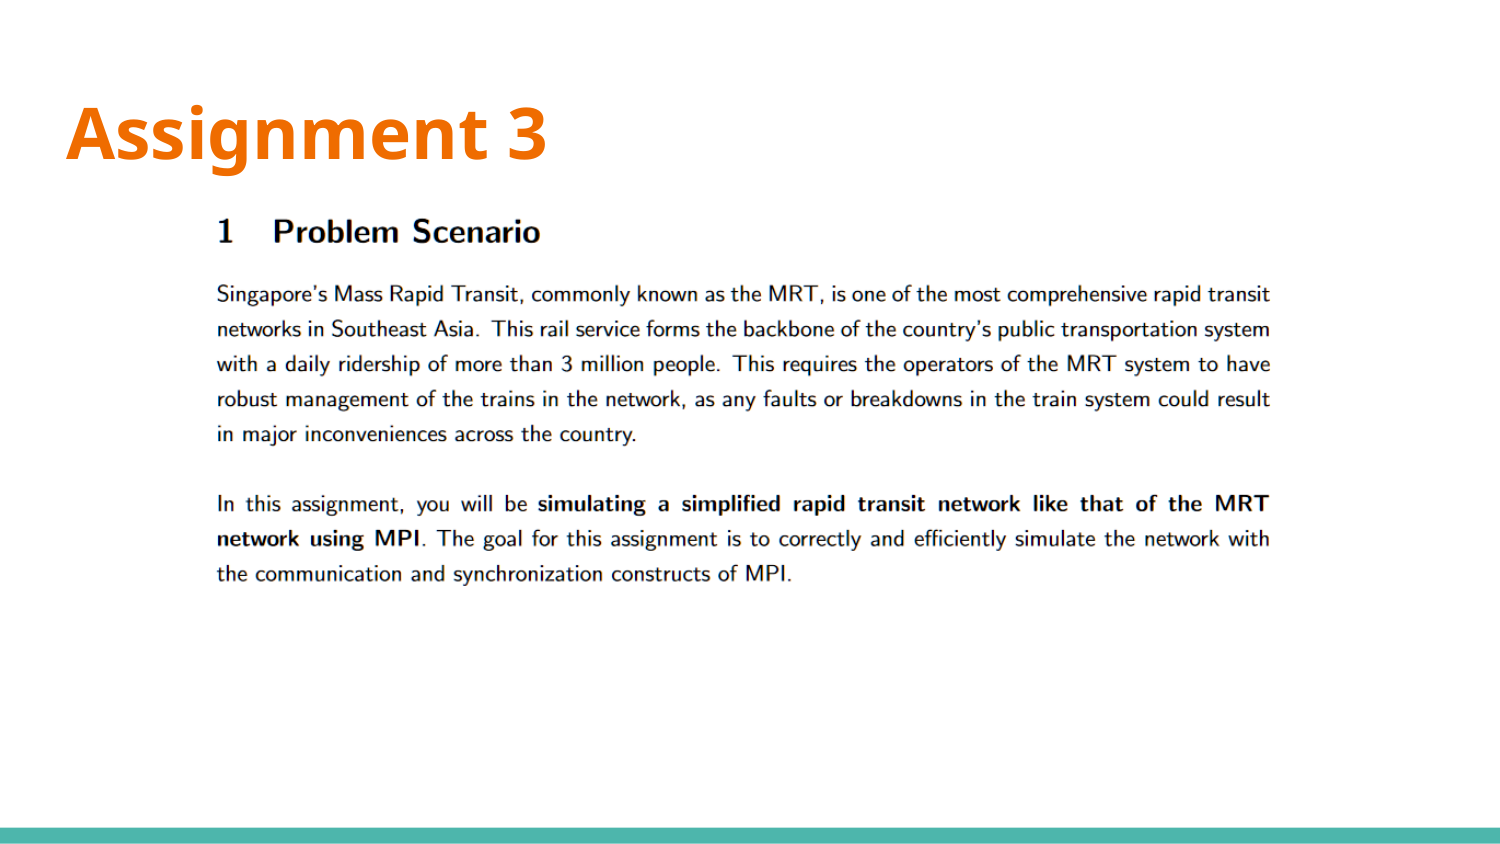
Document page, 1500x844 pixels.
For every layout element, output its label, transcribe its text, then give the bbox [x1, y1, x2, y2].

title Assignment 3 [51, 72, 1449, 189]
picture [194, 188, 1306, 611]
